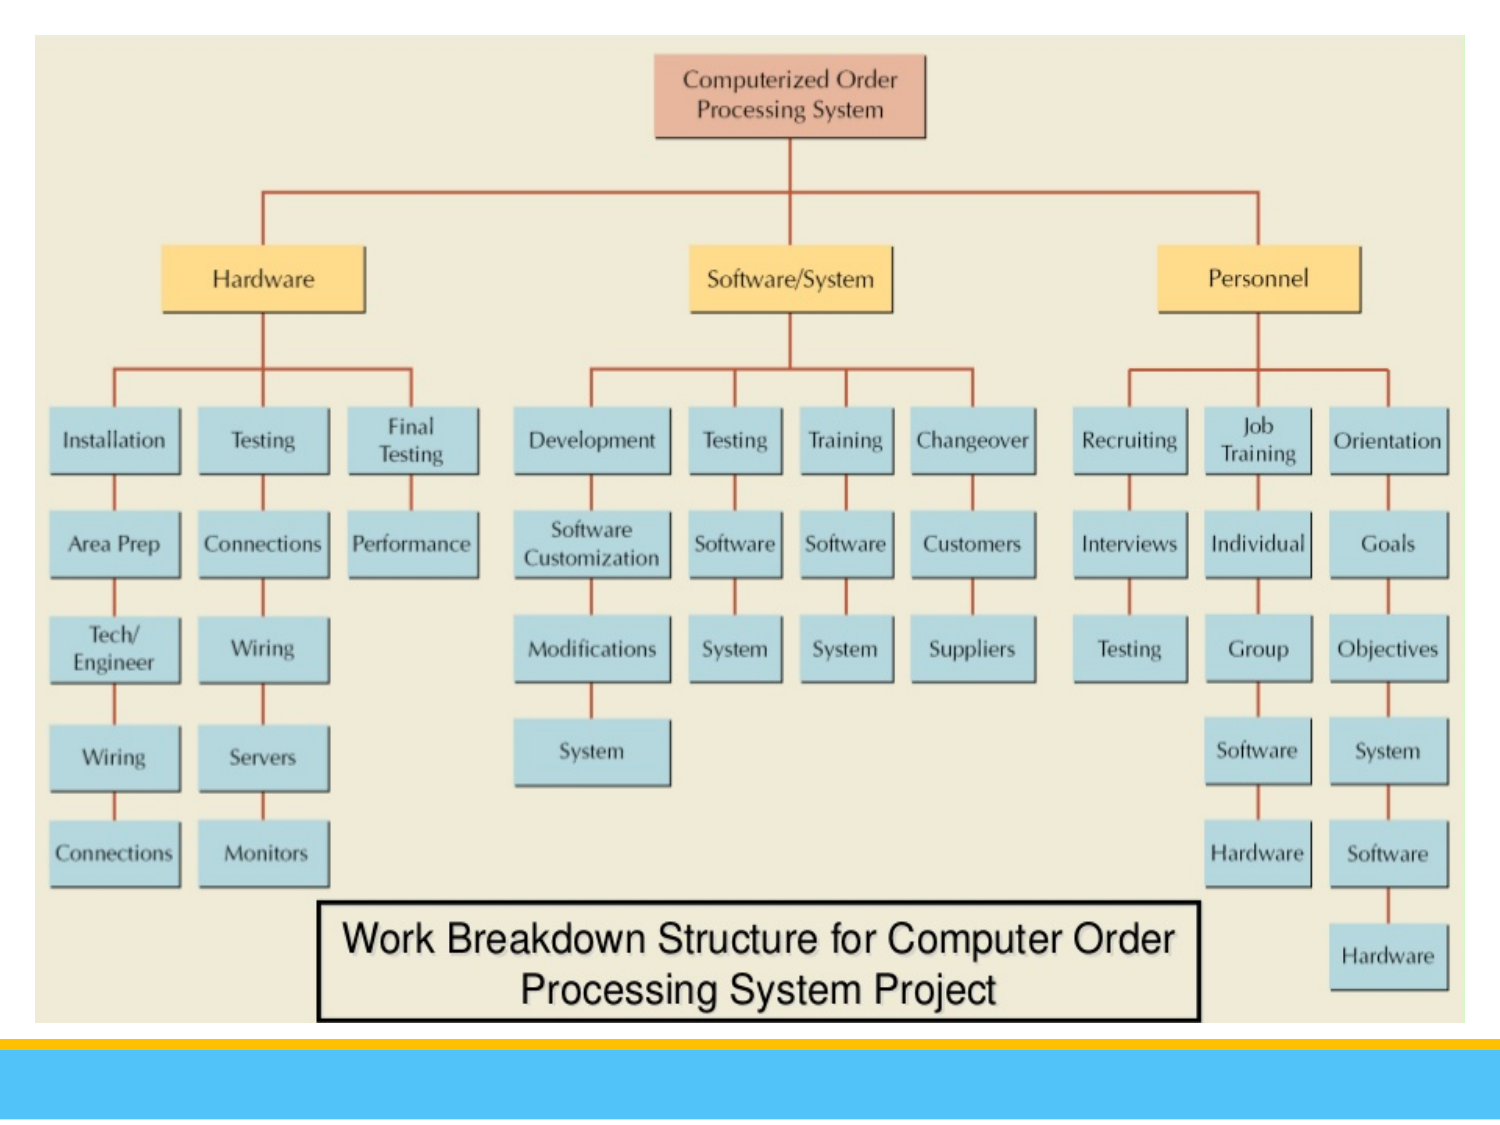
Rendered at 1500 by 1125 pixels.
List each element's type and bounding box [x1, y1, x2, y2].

picture [34, 34, 1466, 1023]
